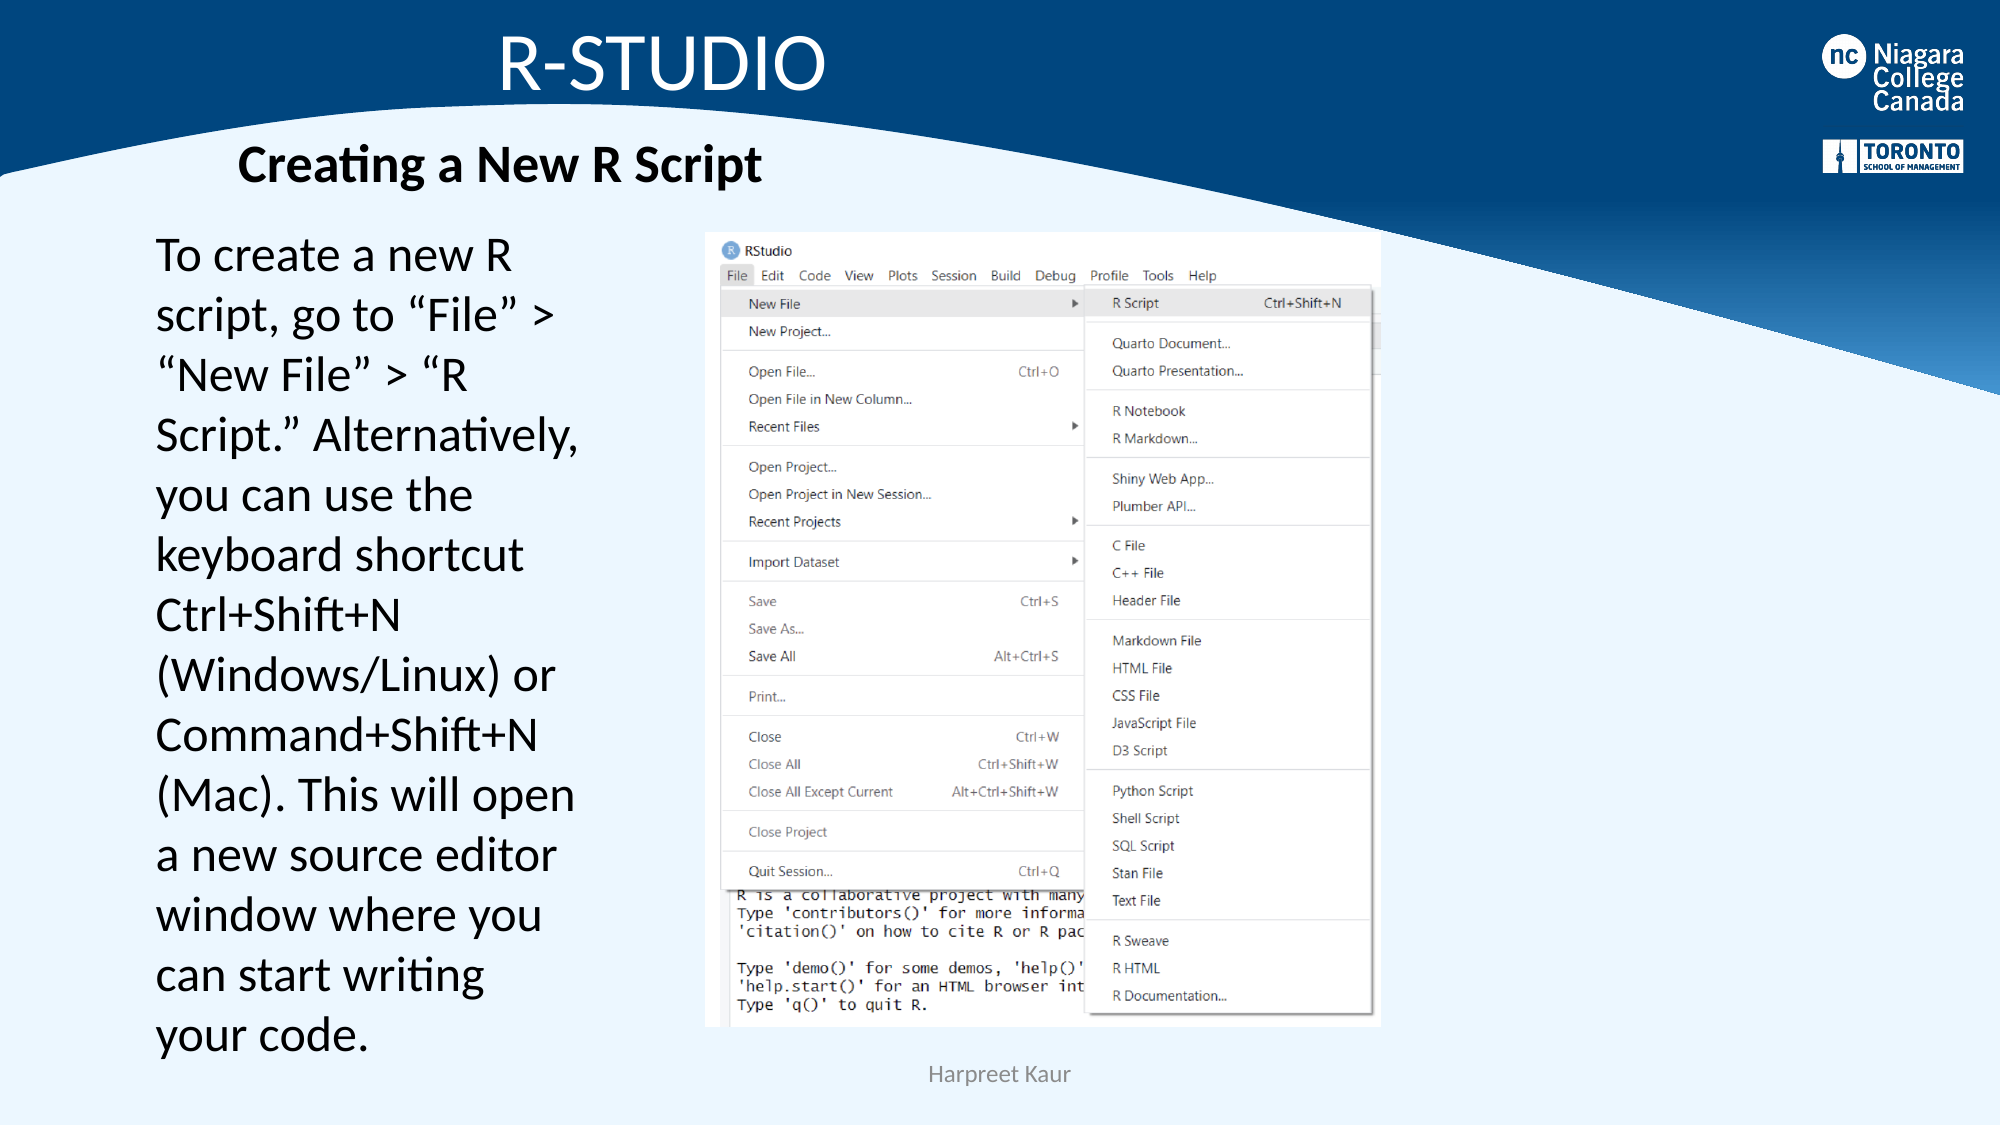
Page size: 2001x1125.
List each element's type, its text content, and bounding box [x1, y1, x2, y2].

picture [1821, 34, 1964, 173]
footer Harpreet Kaur [662, 1042, 1338, 1103]
text_box To create a new R script, go to “File” > “New File” > “R Script.” Alternatively, you can use the keyboard shortcut Ctrl+Shift+N (Windows/Linux) or Command+Shift+N (Mac). This will open a new source editor window where you can start writing your code. [140, 214, 599, 1070]
text_box [0, 0, 439, 179]
text_box Creating a New R Script [223, 120, 842, 201]
picture [704, 232, 1381, 1027]
text_box [662, 0, 2000, 396]
text_box R-STUDIO [92, 0, 1232, 108]
